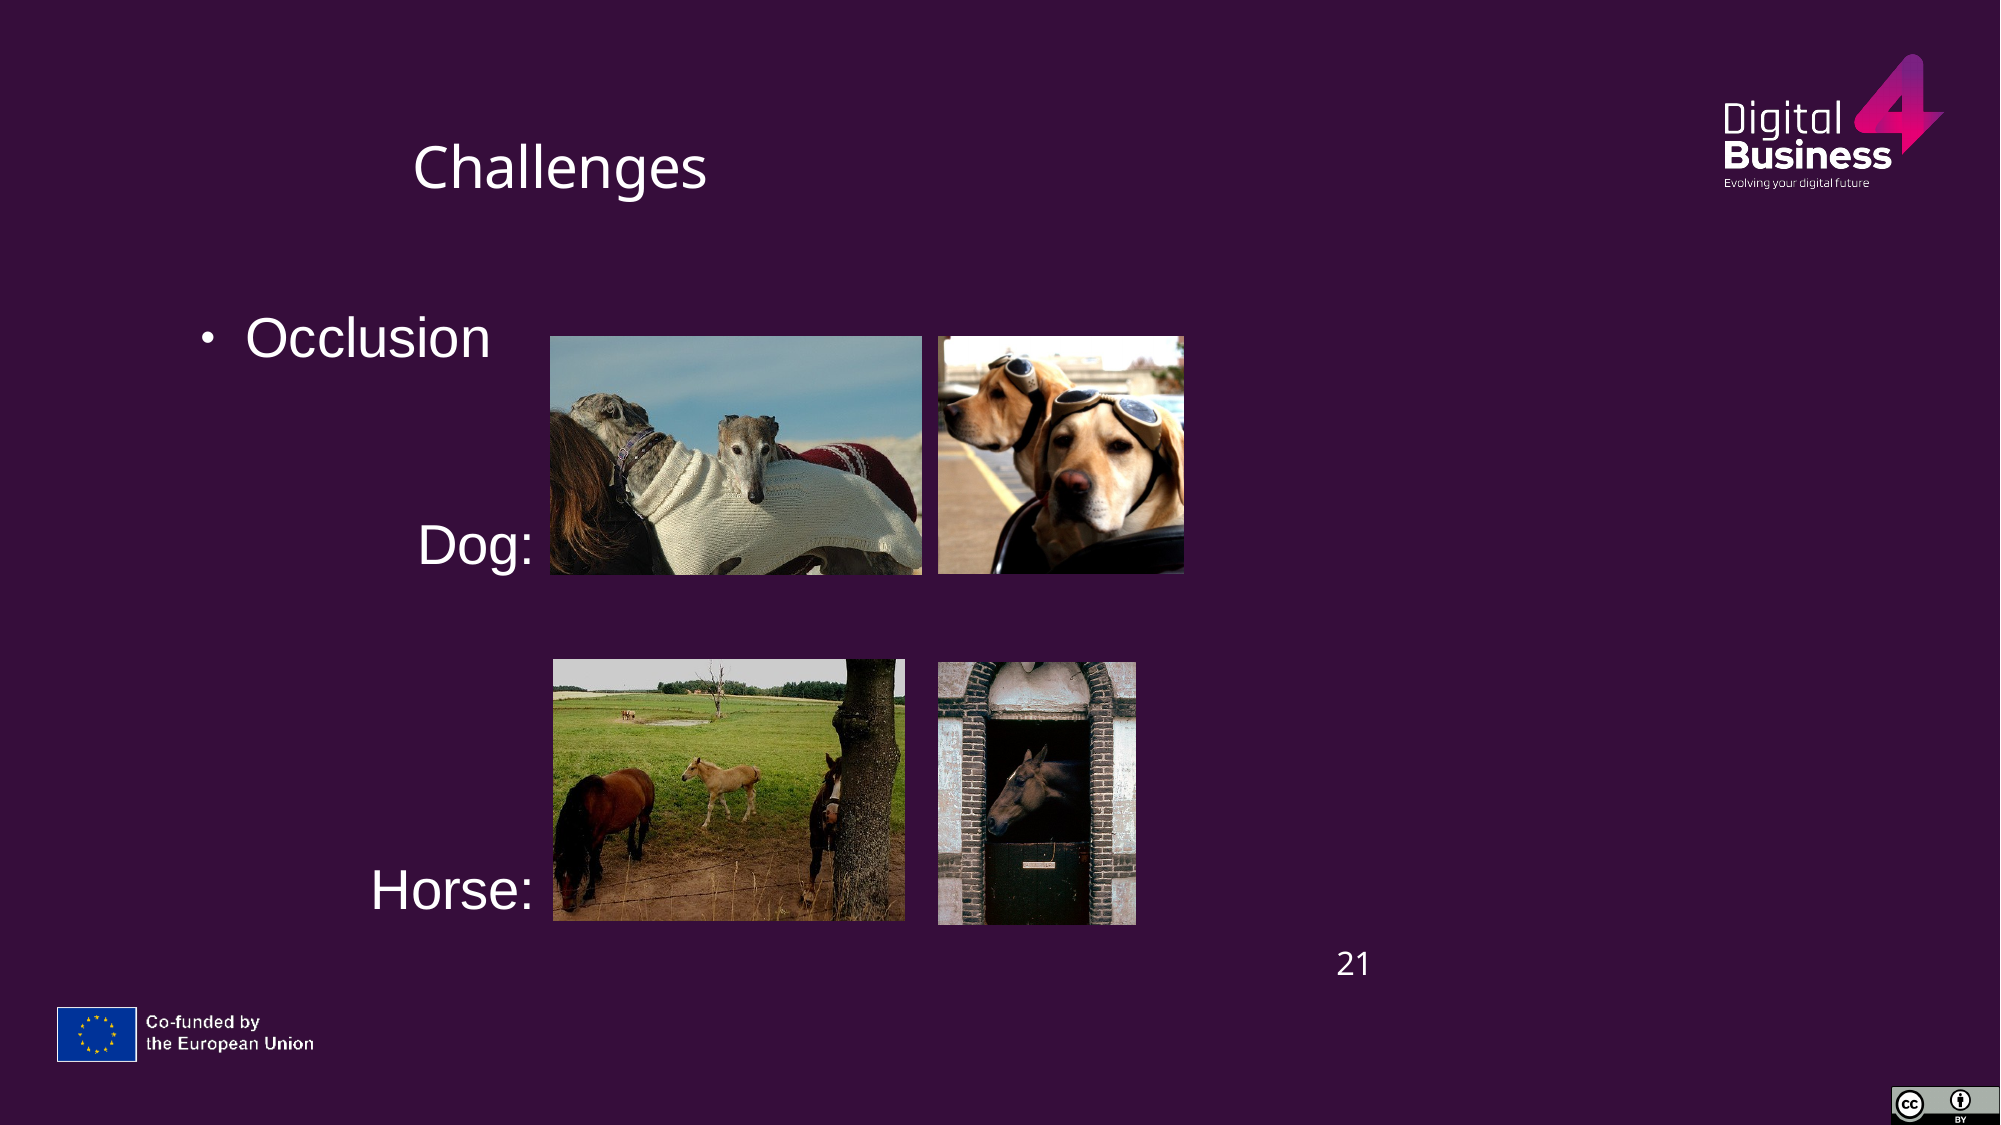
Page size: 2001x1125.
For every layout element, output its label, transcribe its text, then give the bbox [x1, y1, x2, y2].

text_box Horse: [368, 851, 539, 921]
picture [553, 659, 905, 921]
text_box • [198, 307, 218, 361]
text_box Dog: [415, 506, 540, 576]
picture [938, 662, 1136, 925]
picture [1891, 1086, 2000, 1125]
picture [54, 1004, 324, 1065]
picture [550, 336, 922, 575]
text_box Occlusion [243, 299, 499, 369]
title Challenges [59, 59, 1863, 278]
text_box 21 [1331, 956, 1724, 987]
picture [938, 336, 1184, 574]
picture [1725, 54, 1945, 189]
